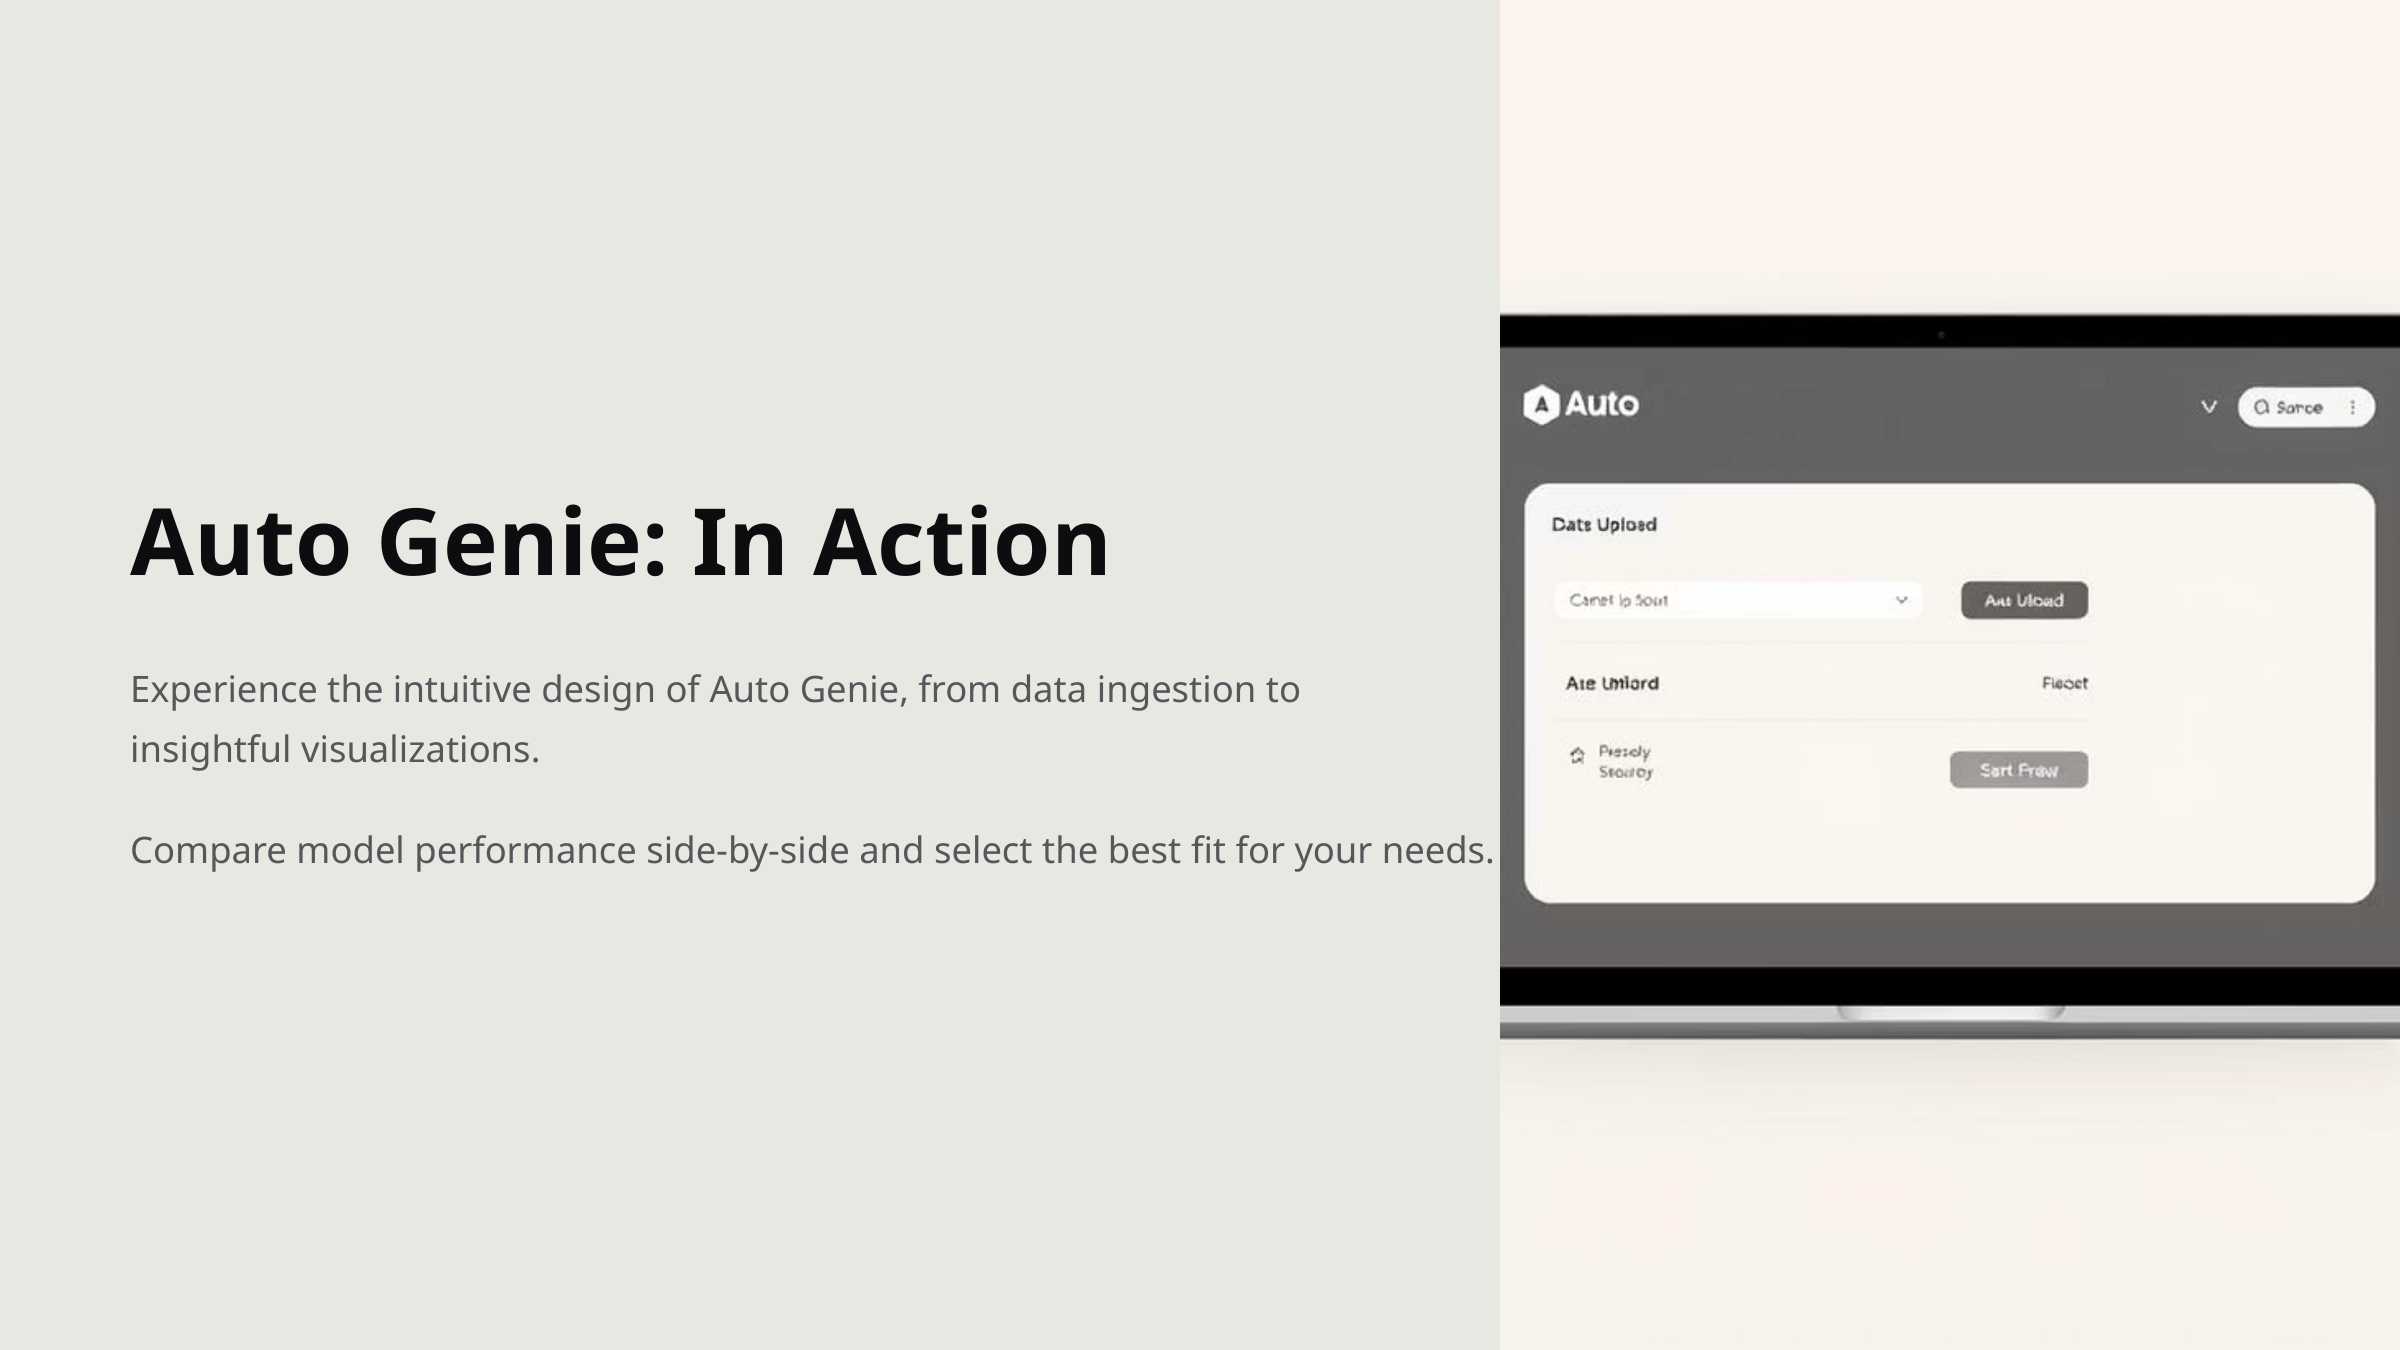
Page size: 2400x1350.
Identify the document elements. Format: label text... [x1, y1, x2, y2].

text_box Experience the intuitive design of Auto Genie, from data ingestion to insightful visualizations. [130, 650, 1370, 770]
picture [1499, 0, 2400, 1350]
text_box Compare model performance side-by-side and select the best fit for your needs. [130, 811, 1370, 872]
text_box Auto Genie: In Action [130, 478, 1351, 595]
